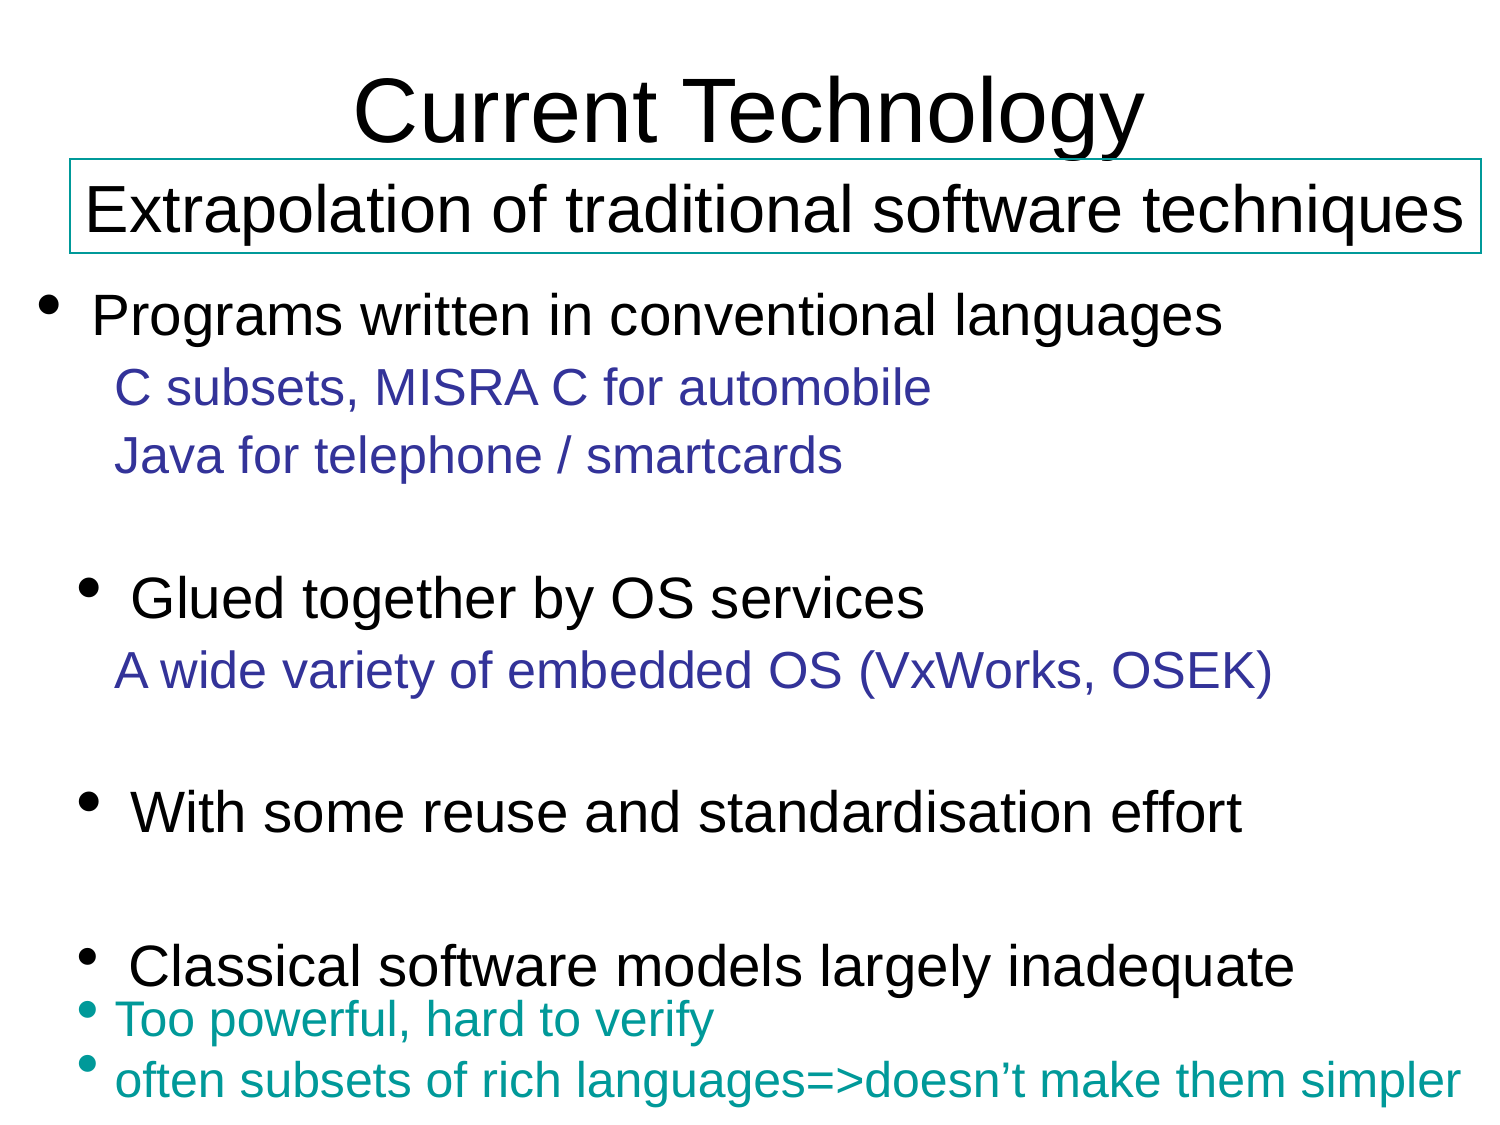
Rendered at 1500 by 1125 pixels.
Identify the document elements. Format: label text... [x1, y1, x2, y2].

text_box Programs written in conventional languages C subsets, MISRA C for automobile Java for telephone / smartcards Glued together by OS services A wide variety of embedded OS (VxWorks, OSEK) With some reuse and standardisation effort Classical software models largely inadequate Too powerful, hard to verify often subsets of rich languages=>doesn’t make them simpler [24, 262, 1500, 1118]
text_box Current Technology [112, 12, 1388, 158]
text_box Extrapolation of traditional software techniques [70, 158, 1481, 254]
